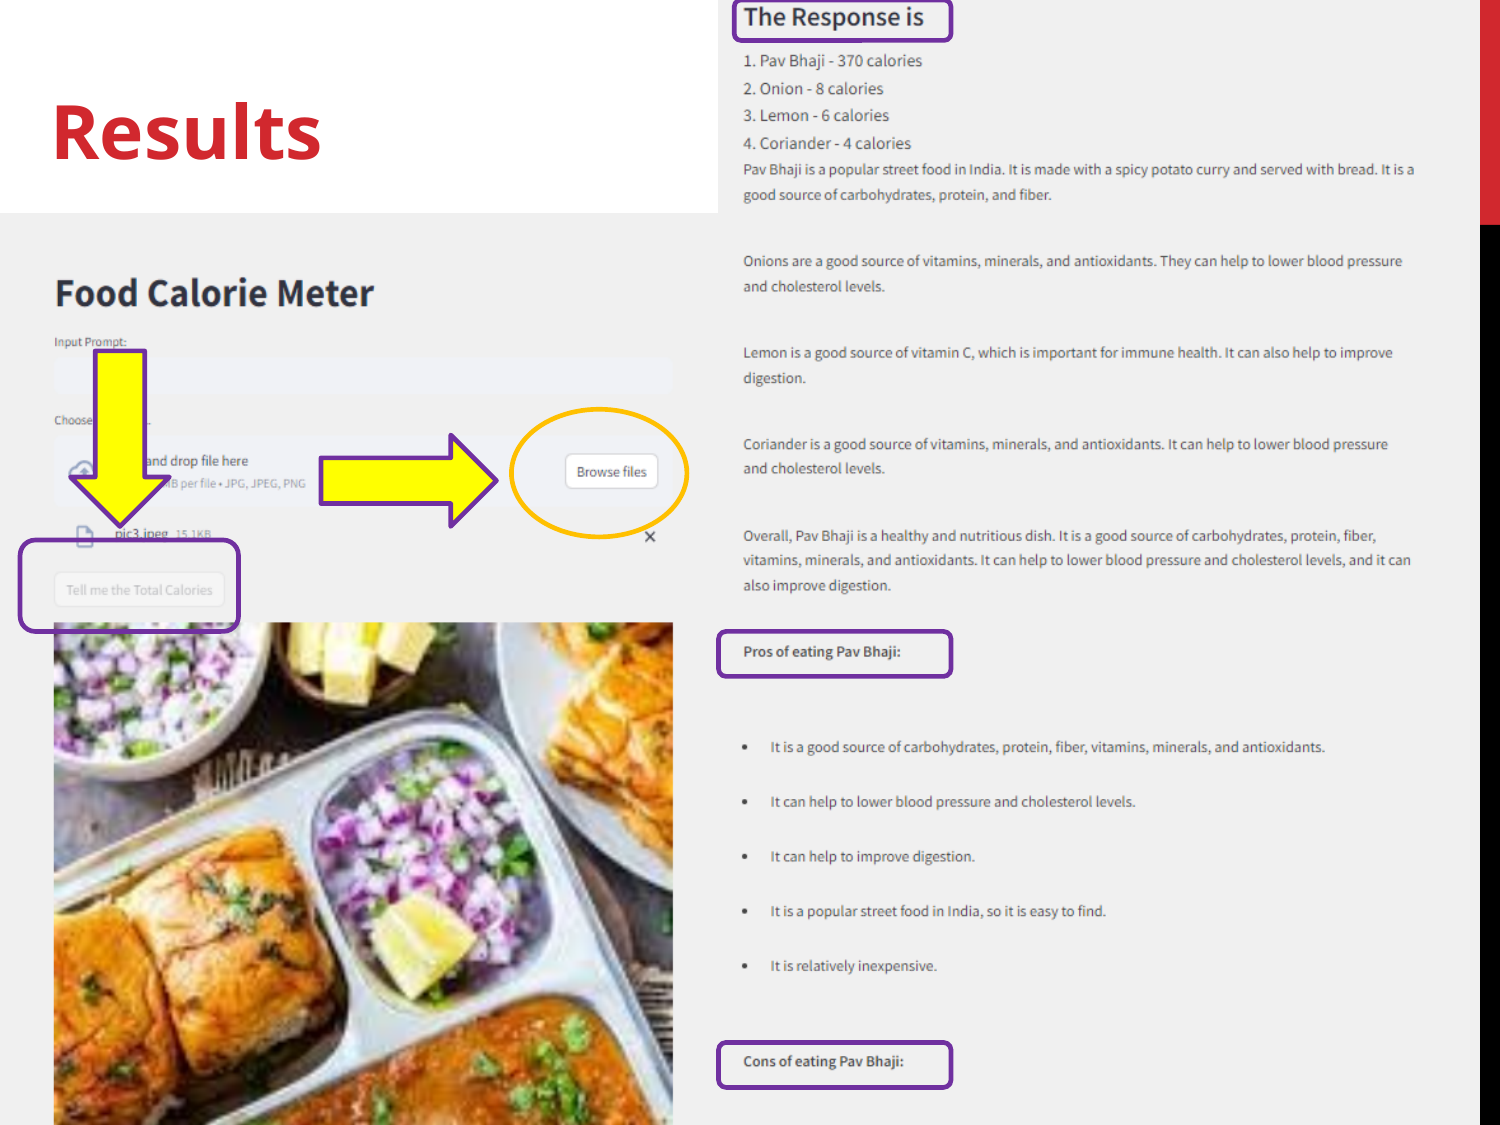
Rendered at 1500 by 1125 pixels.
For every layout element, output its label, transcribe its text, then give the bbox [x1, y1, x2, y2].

text_box Results [35, 76, 716, 208]
picture [0, 0, 1481, 1125]
